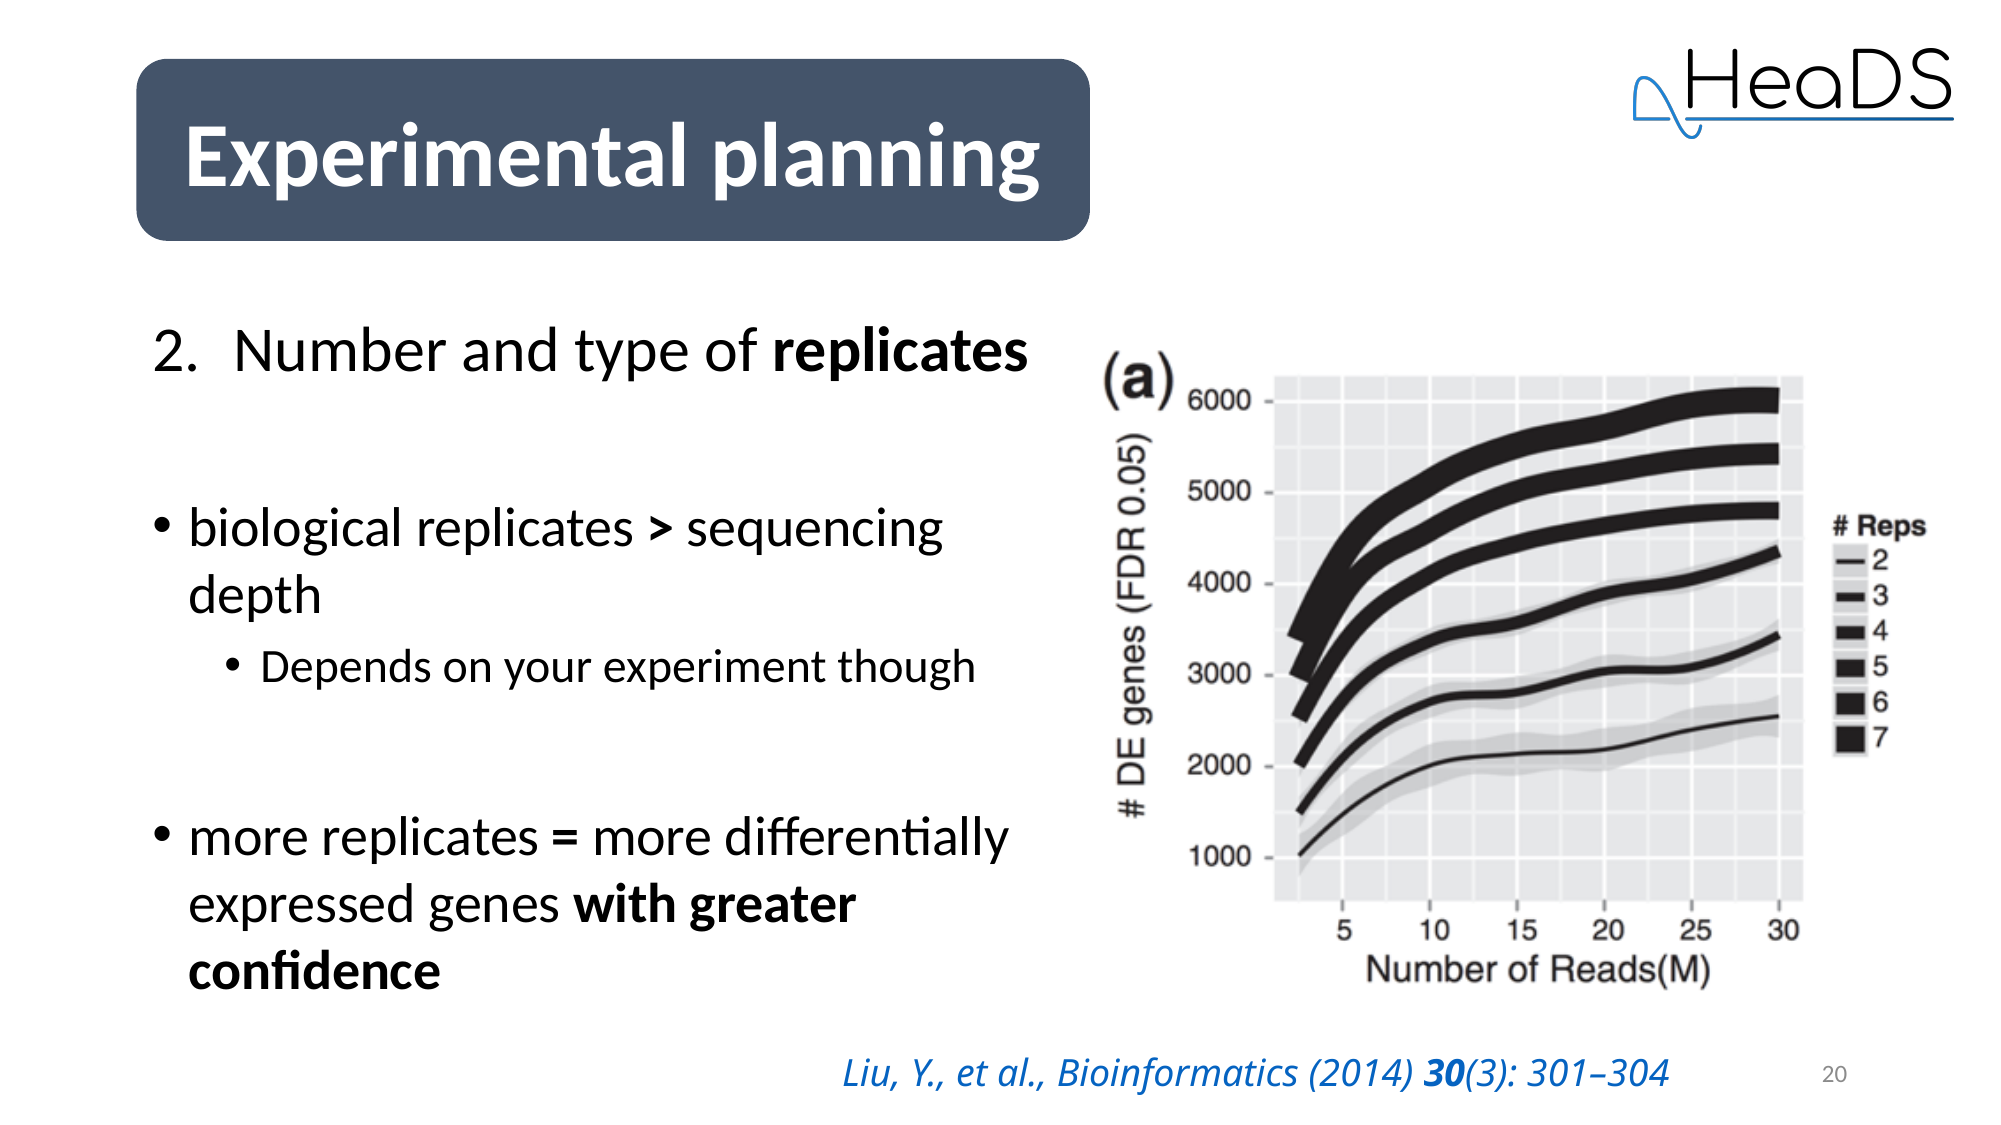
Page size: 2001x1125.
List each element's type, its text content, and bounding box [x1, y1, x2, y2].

text_box Liu, Y., et al., Bioinformatics (2014) 30(3): 301–304 [827, 1041, 1828, 1108]
slide_number 20 [1828, 1042, 1863, 1103]
text_box Experimental planning [136, 58, 1090, 241]
picture [1633, 48, 1954, 139]
picture [1093, 342, 1931, 994]
list Number and type of replicates biological replicates > sequencing depth Depends on your experiment though more replicates = more differentially expressed genes with greater confidence [137, 299, 1089, 1014]
